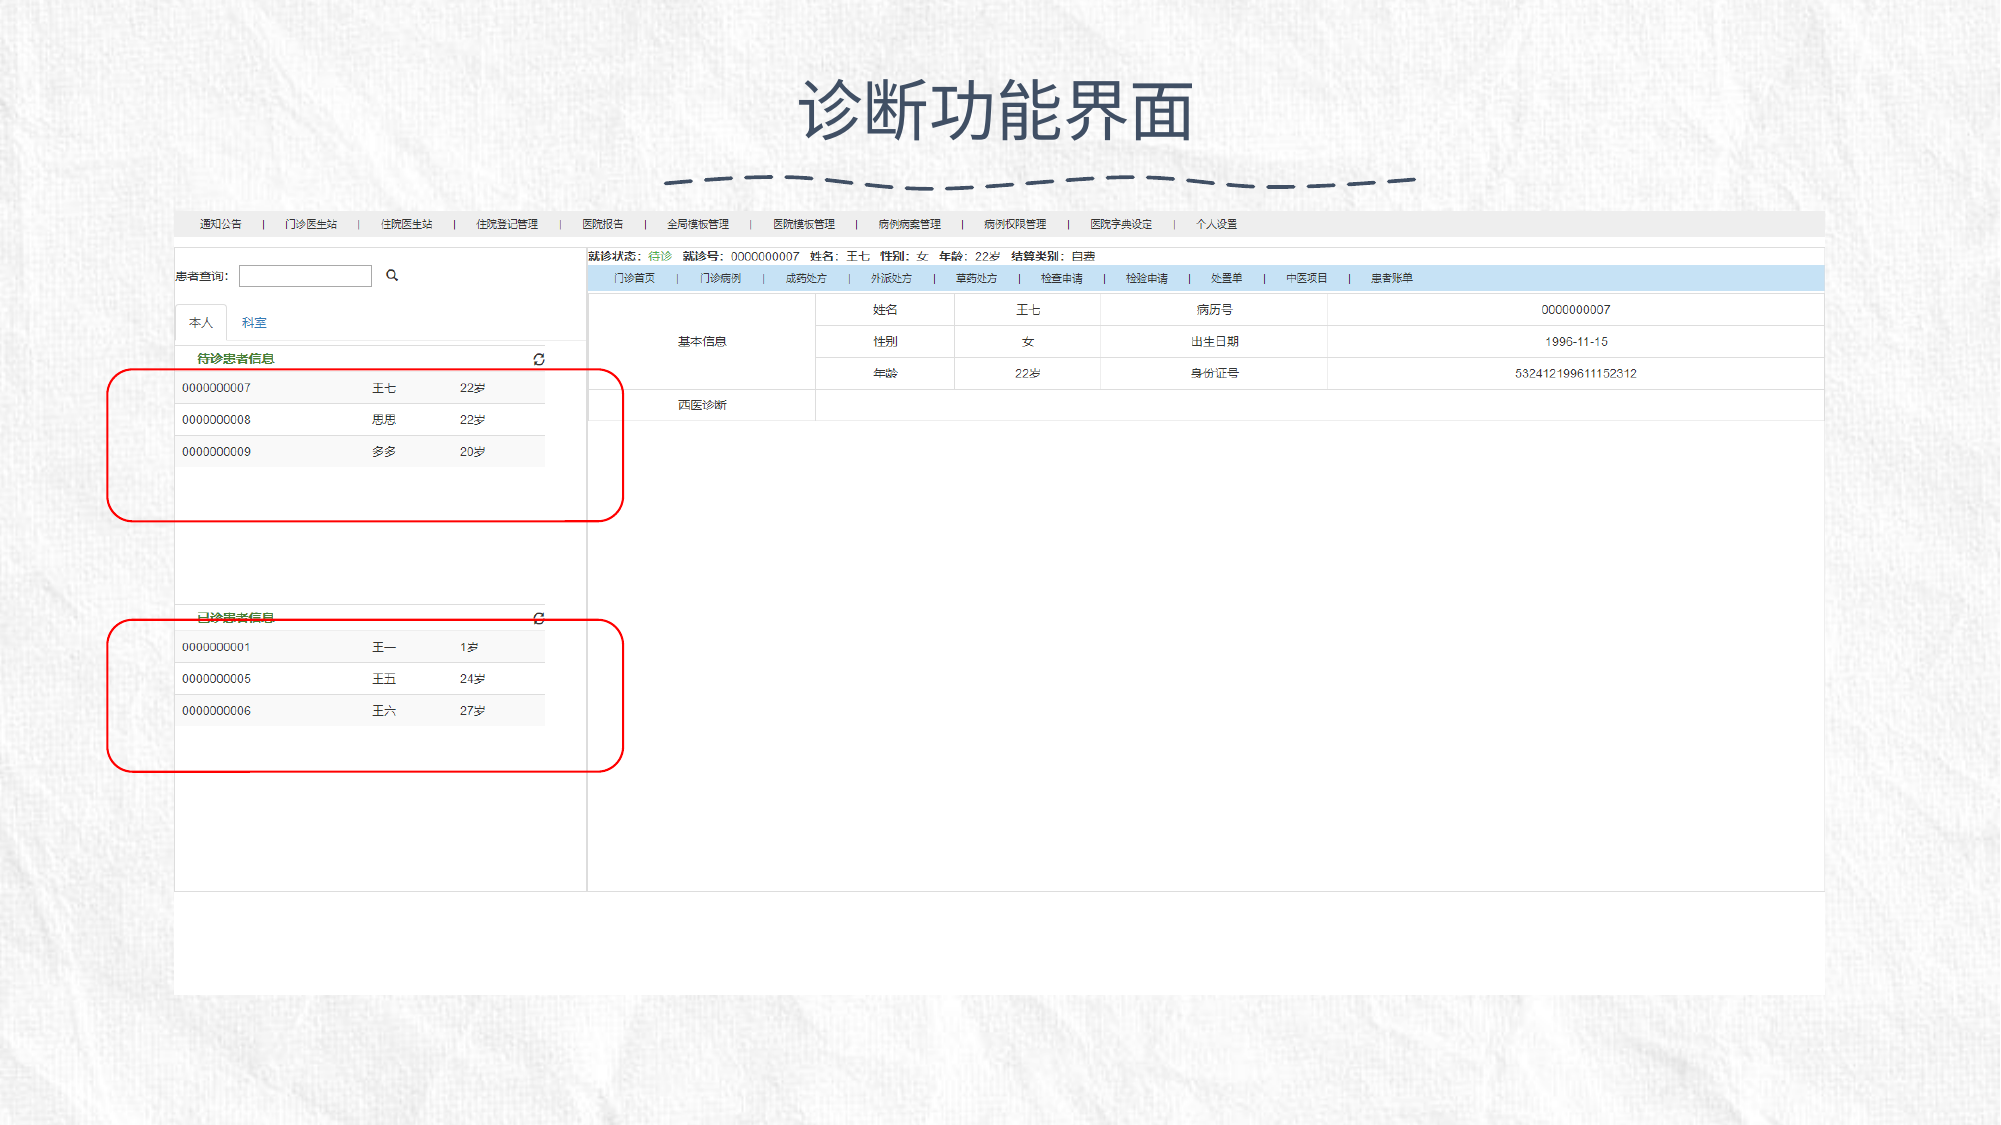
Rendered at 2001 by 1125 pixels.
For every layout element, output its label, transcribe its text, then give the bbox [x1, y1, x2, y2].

text_box 诊断功能界面 [781, 61, 1418, 156]
text_box [664, 176, 1423, 190]
text_box [106, 618, 174, 773]
picture [174, 211, 1825, 995]
text_box [106, 368, 174, 523]
